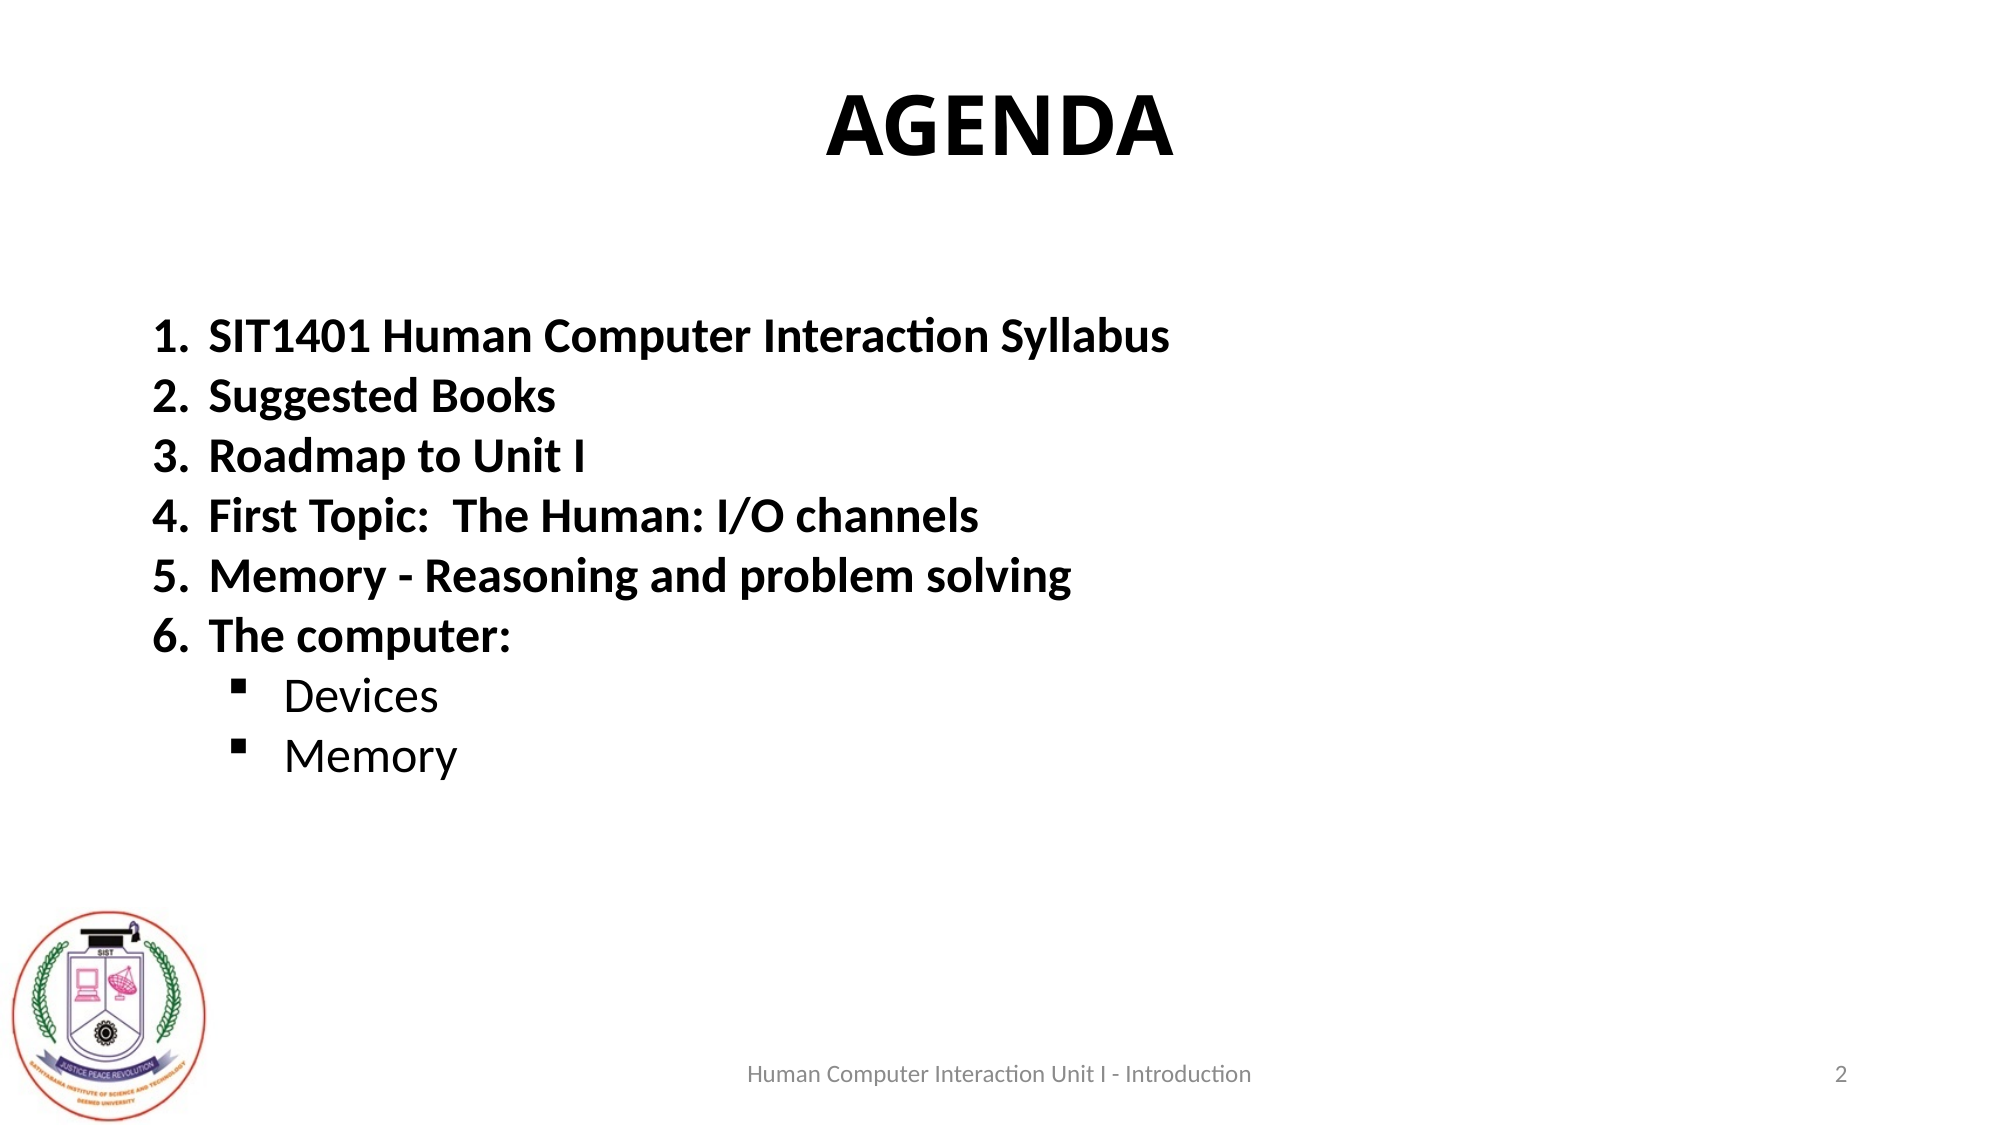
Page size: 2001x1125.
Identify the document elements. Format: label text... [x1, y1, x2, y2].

text_box SIT1401 Human Computer Interaction Syllabus Suggested Books Roadmap to Unit I First Topic: The Human: I/O channels Memory - Reasoning and problem solving The computer: Devices Memory [137, 235, 1928, 850]
footer Human Computer Interaction Unit I - Introduction [662, 1042, 1338, 1103]
slide_number 2 [1412, 1042, 1863, 1103]
title AGENDA [137, 59, 1863, 198]
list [0, 907, 218, 1125]
